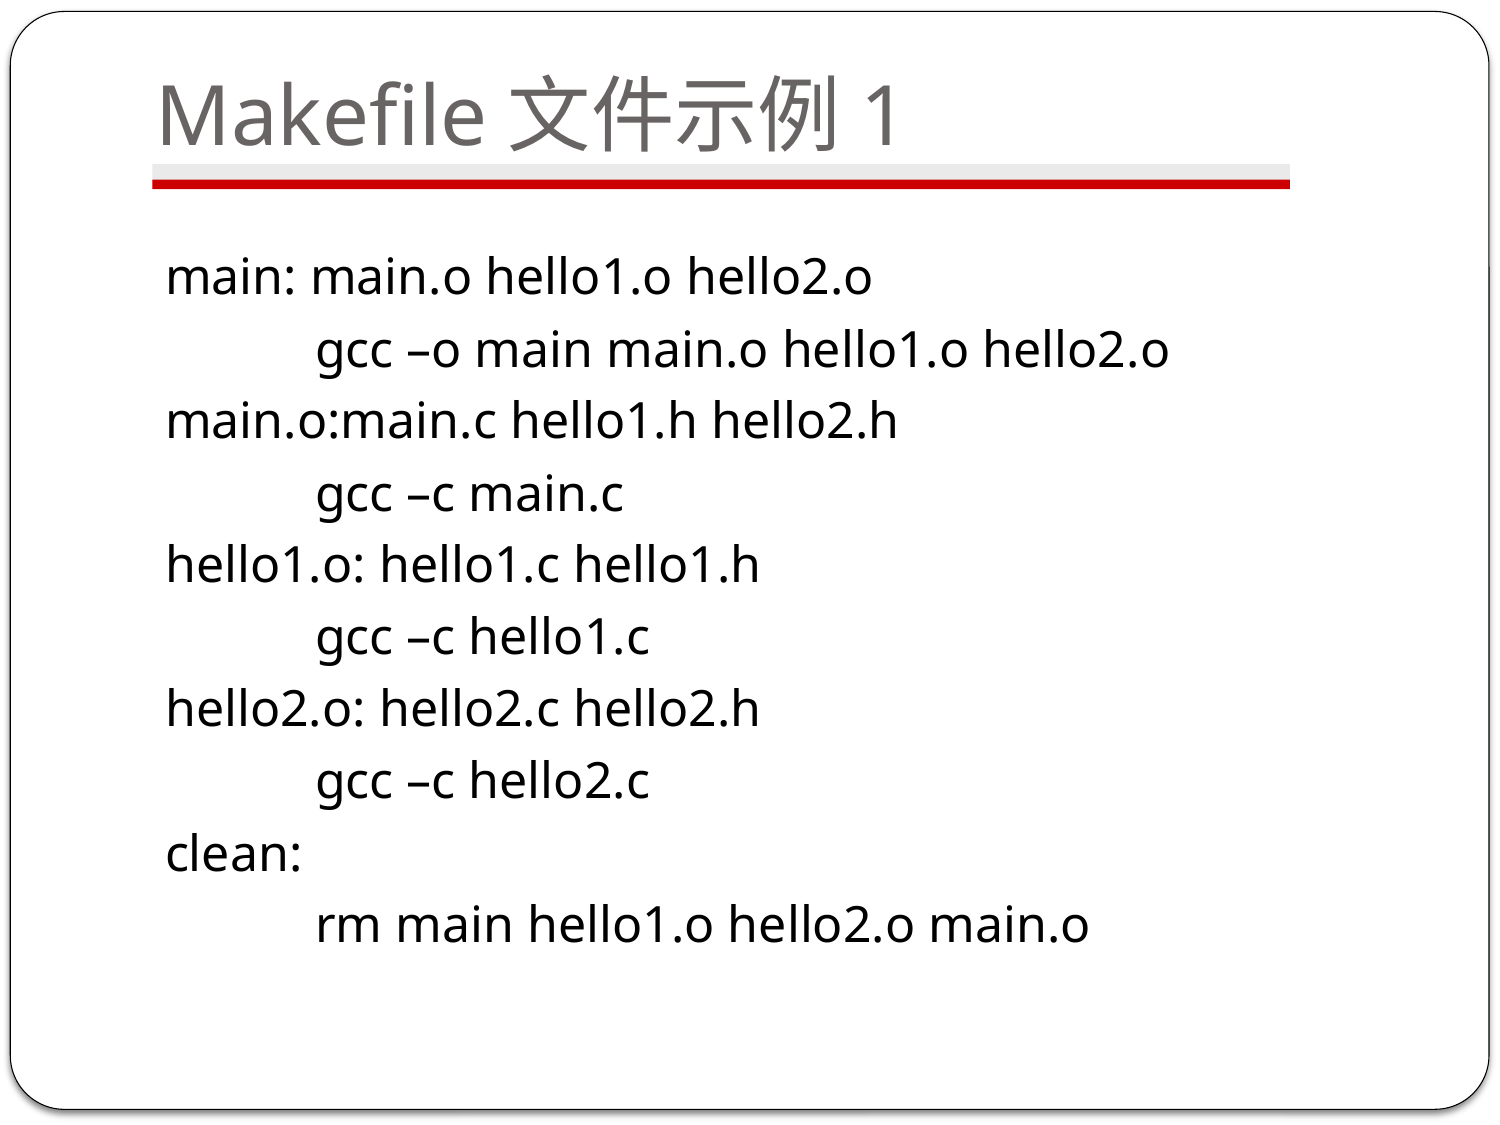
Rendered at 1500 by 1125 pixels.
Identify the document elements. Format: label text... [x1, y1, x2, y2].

title Makefile文件示例1 [140, 70, 1409, 178]
list main: main.o hello1.o hello2.o gcc –o main main.o hello1.o hello2.o main.o:main.c hello1.h hello2.h gcc –c main.c hello1.o: hello1.c hello1.h gcc –c hello1.c hello2.o: hello2.c hello2.h gcc –c hello2.c clean: rm main hello1.o hello2.o main.o [150, 237, 1425, 988]
